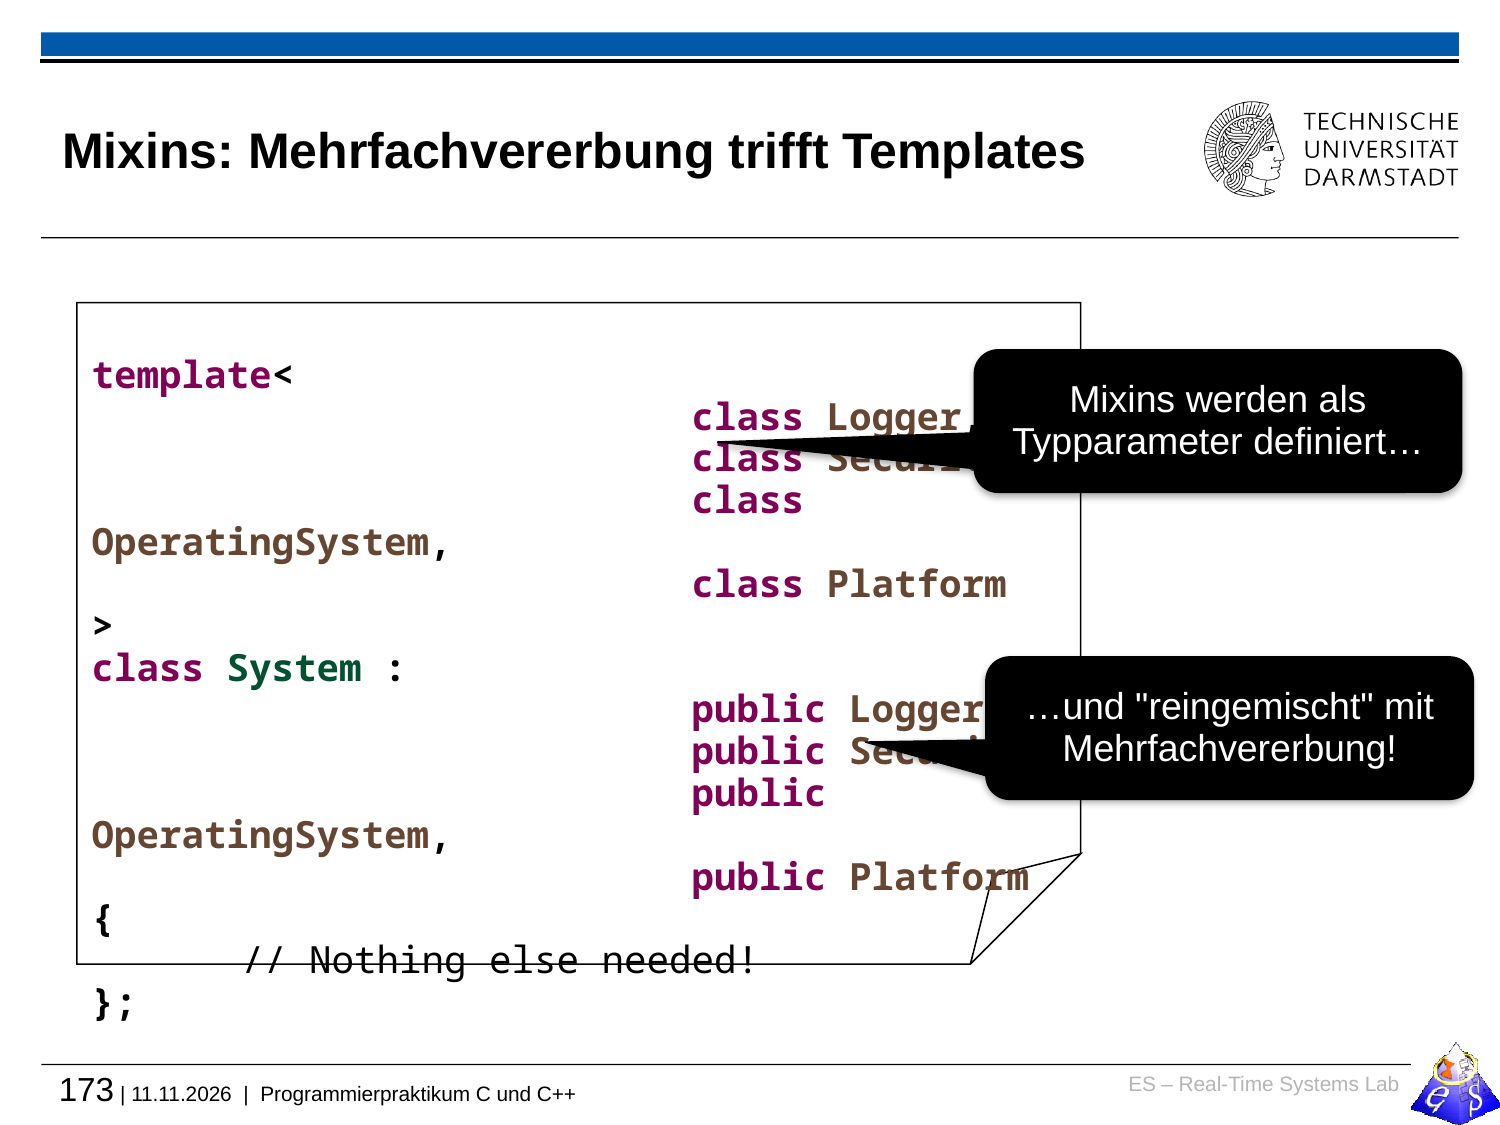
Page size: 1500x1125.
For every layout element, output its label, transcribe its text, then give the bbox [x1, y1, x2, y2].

picture [1244, 84, 1483, 214]
picture [1411, 1041, 1500, 1125]
text_box Mixins werden als Typparameter definiert… [716, 349, 1463, 494]
text_box …und "reingemischt" mit Mehrfachvererbung! [864, 656, 1475, 801]
text_box template< class Logger, class Security, class OperatingSystem, class Platform > class System : public Logger, public Security, public OperatingSystem, public Platform { // Nothing else needed! }; [76, 302, 1081, 965]
title Mixins: Mehrfachvererbung trifft Templates [62, 80, 1244, 218]
